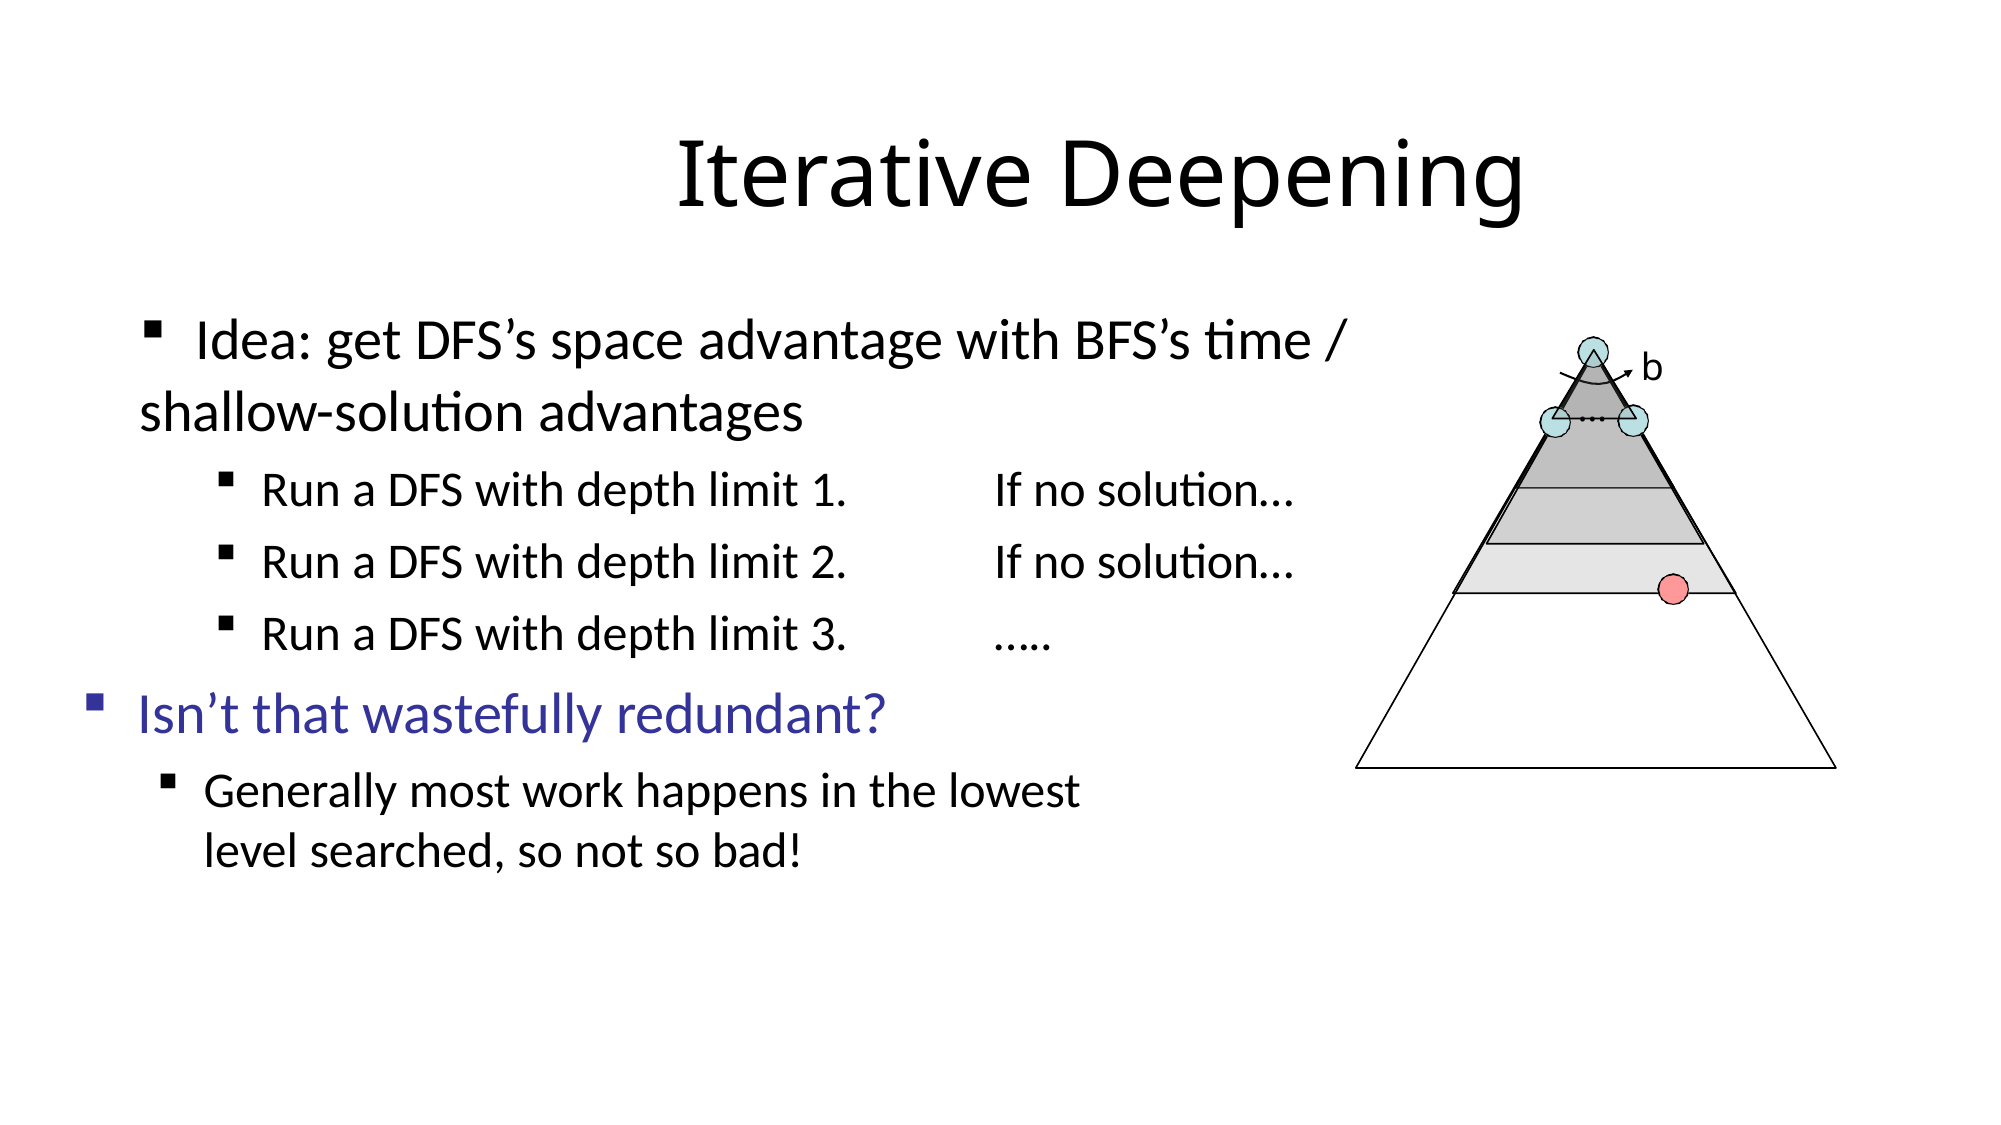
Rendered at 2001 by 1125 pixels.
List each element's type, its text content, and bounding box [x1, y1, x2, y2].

text_box Isn’t that wastefully redundant? Generally most work happens in the lowest level searched, so not so bad! [79, 658, 1087, 878]
title Iterative Deepening [137, 73, 1863, 264]
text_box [1551, 348, 1689, 605]
list Idea: get DFS’s space advantage with BFS’s time / shallow-solution advantages Run a DFS with depth limit 1. If no solution… Run a DFS with depth limit 2. If no solution… Run a DFS with depth limit 3. ….. [137, 299, 1863, 940]
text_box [1354, 336, 1837, 769]
